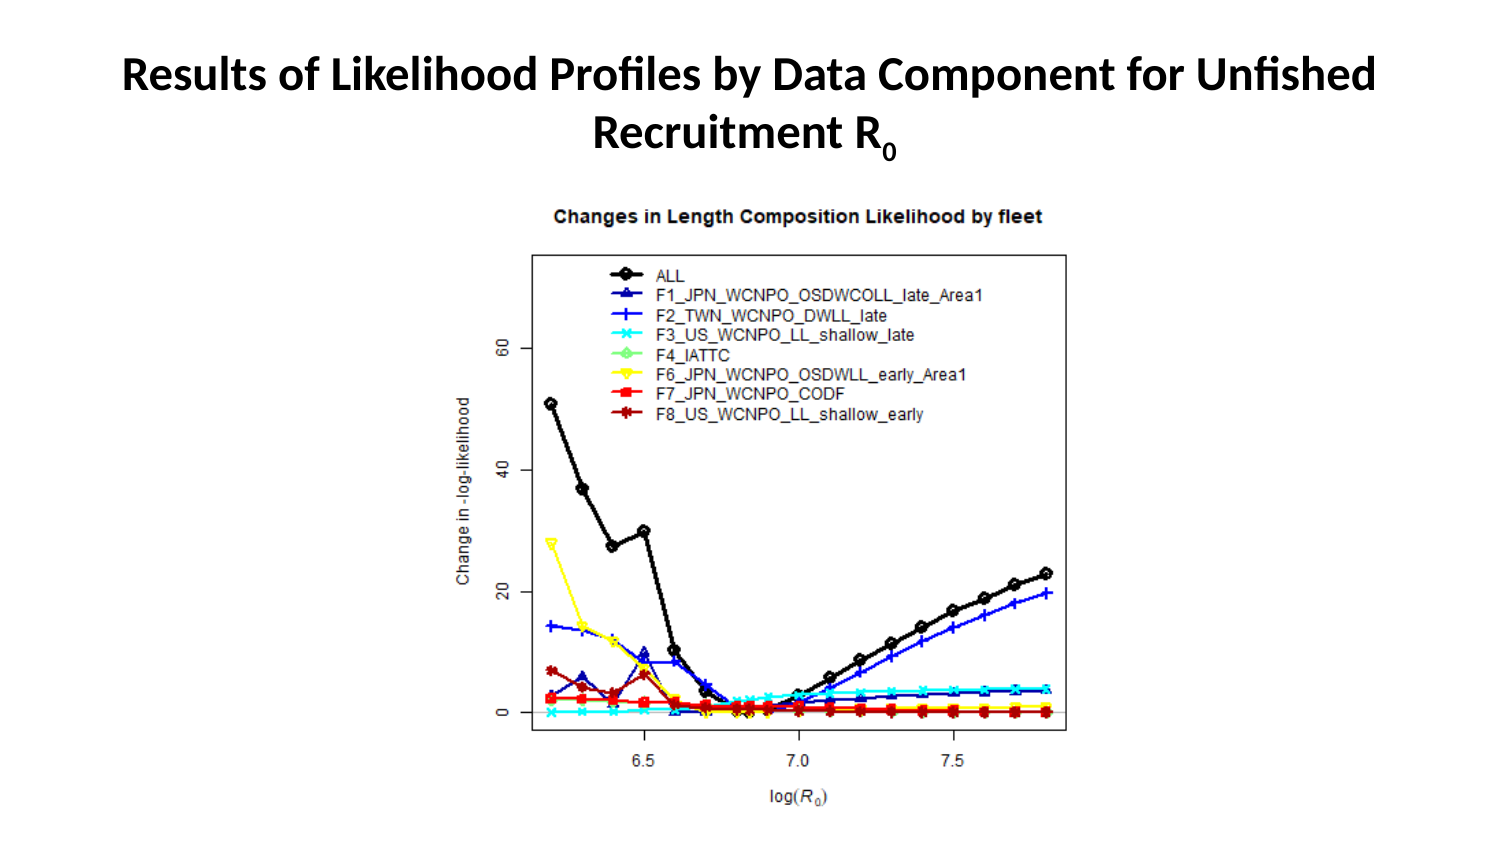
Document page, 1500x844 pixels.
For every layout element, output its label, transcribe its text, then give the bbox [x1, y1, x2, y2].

picture [451, 174, 1109, 831]
title Results of Likelihood Profiles by Data Component for Unfished Recruitment R0 [75, 33, 1425, 175]
